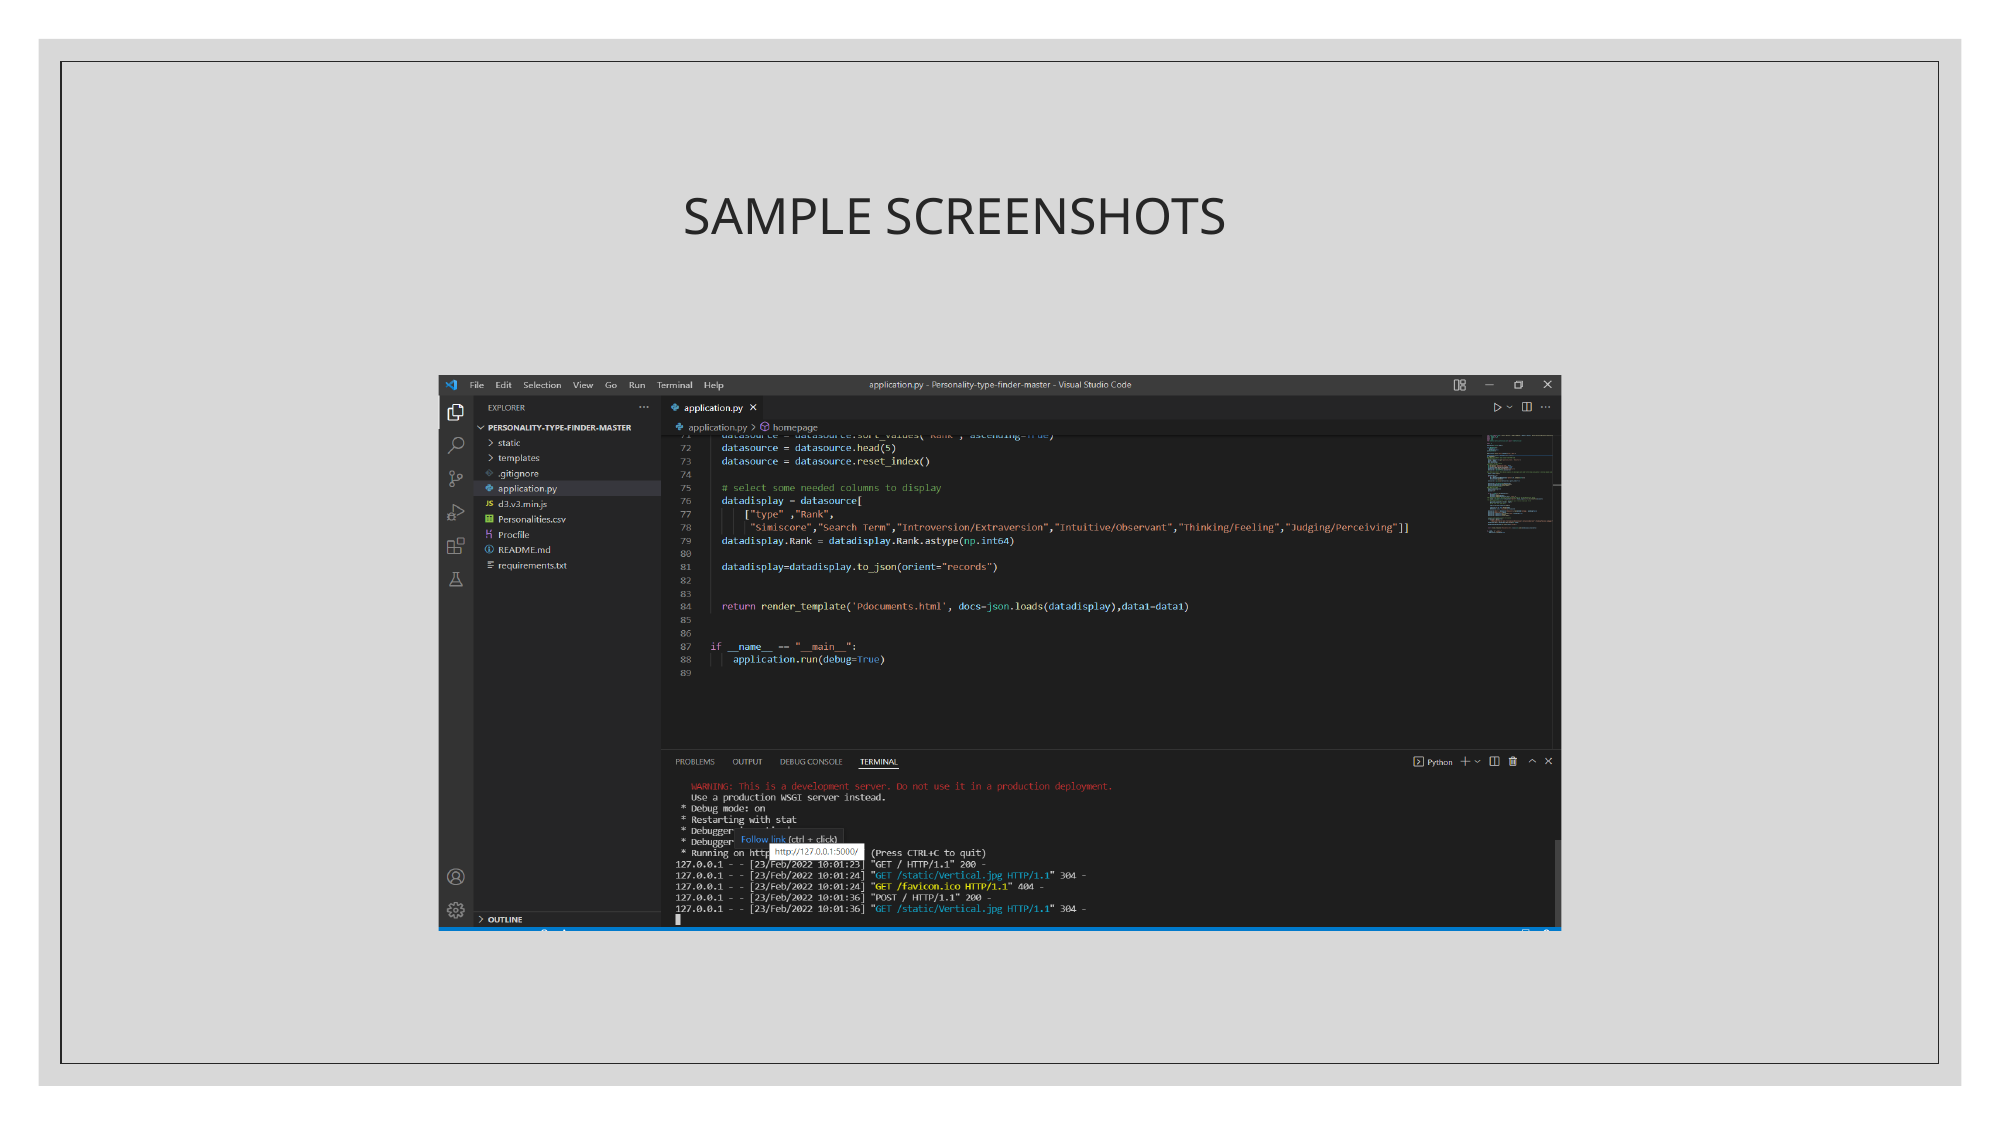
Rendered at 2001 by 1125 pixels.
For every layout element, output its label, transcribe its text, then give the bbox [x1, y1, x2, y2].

title SAMPLE SCREENSHOTS [174, 105, 1825, 331]
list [438, 374, 1562, 931]
